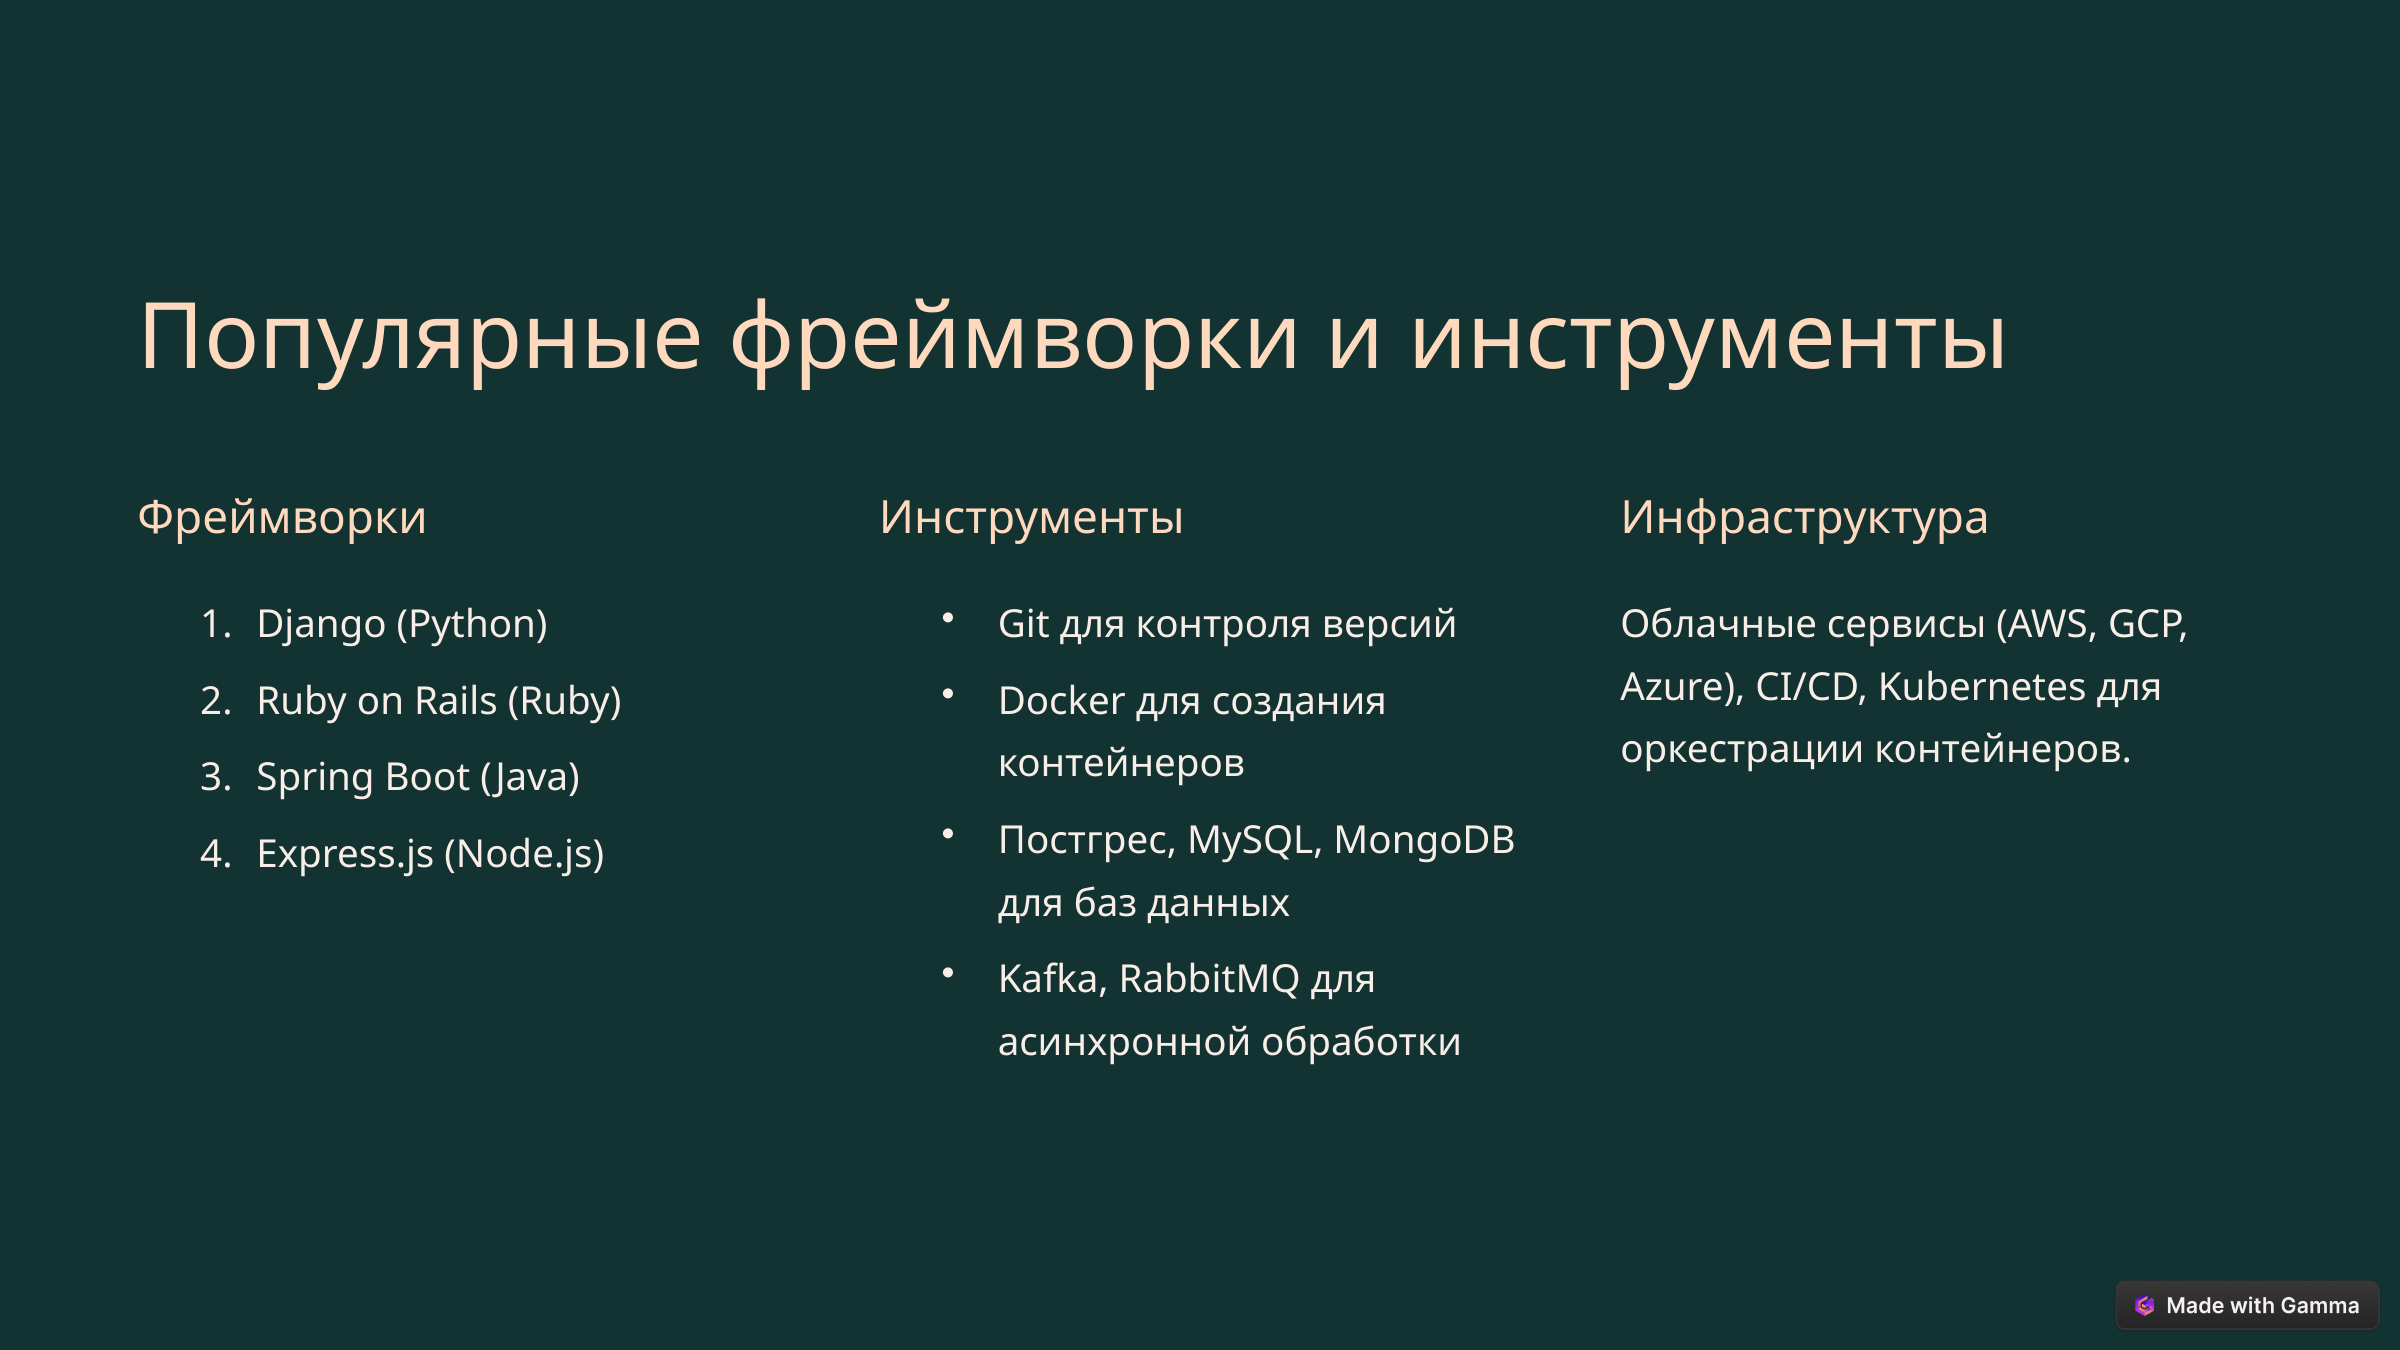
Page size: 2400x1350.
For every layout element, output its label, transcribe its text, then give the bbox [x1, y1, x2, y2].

text_box Django (Python) [200, 582, 782, 646]
picture [2106, 1271, 2389, 1339]
text_box Kafka, RabbitMQ для асинхронной обработки [941, 938, 1524, 1064]
text_box Docker для создания контейнеров [941, 659, 1524, 786]
text_box Инструменты [878, 485, 1341, 544]
text_box Ruby on Rails (Ruby) [200, 659, 782, 723]
text_box Инфраструктура [1620, 485, 2083, 544]
text_box Express.js (Node.js) [200, 812, 782, 876]
text_box Постгрес, MySQL, MongoDB для баз данных [941, 798, 1524, 925]
text_box Spring Boot (Java) [200, 736, 782, 799]
text_box Облачные сервисы (AWS, GCP, Azure), CI/CD, Kubernetes для оркестрации контейнеров. [1620, 582, 2265, 772]
text_box Фреймворки [137, 485, 600, 544]
text_box Популярные фреймворки и инструменты [137, 272, 2004, 388]
text_box Git для контроля версий [941, 582, 1524, 646]
